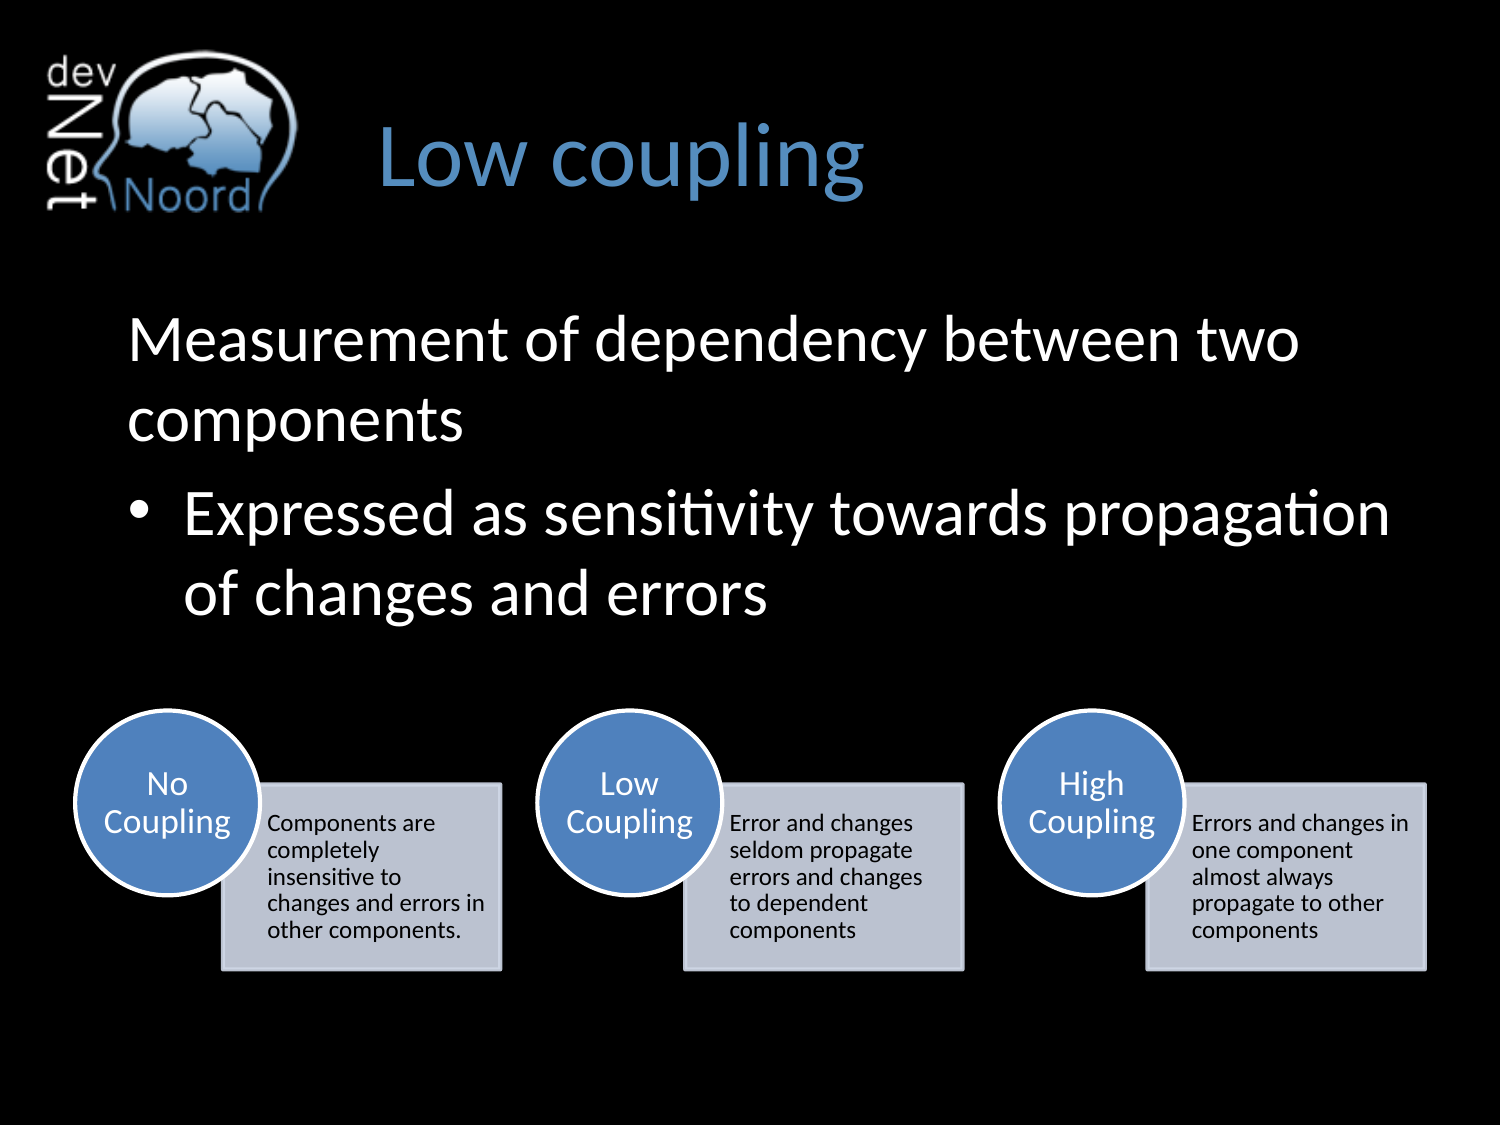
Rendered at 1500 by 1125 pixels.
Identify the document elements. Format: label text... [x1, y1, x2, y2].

text_box Measurement of dependency between two components Expressed as sensitivity towards propagation of changes and errors [112, 287, 1425, 599]
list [74, 599, 1426, 1081]
picture [24, 30, 313, 238]
title Low coupling [362, 29, 1425, 213]
